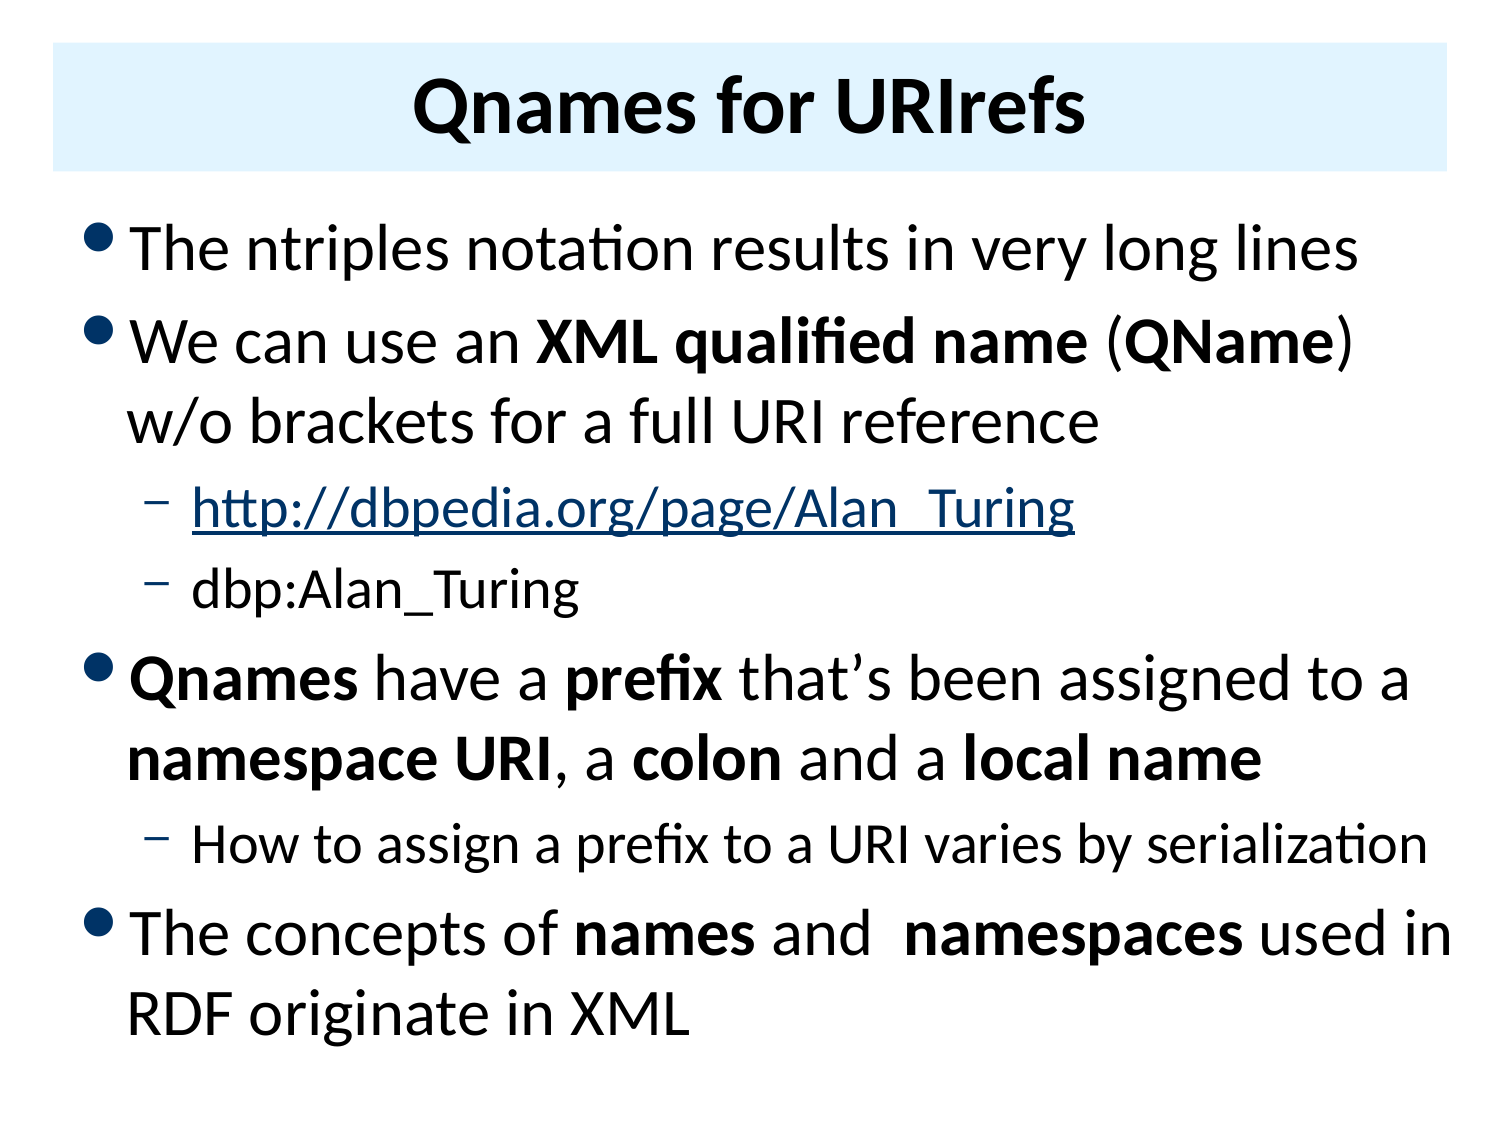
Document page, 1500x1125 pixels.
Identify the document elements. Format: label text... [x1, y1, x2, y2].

title Qnames for URIrefs [53, 42, 1447, 172]
list The ntriples notation results in very long lines We can use an XML qualified name (QName) w/o brackets for a full URI reference http://dbpedia.org/page/Alan_Turing dbp:Alan_Turing Qnames have a prefix that’s been assigned to a namespace URI, a colon and a local name How to assign a prefix to a URI varies by serialization The concepts of names and namespaces used in RDF originate in XML [64, 196, 1500, 1012]
